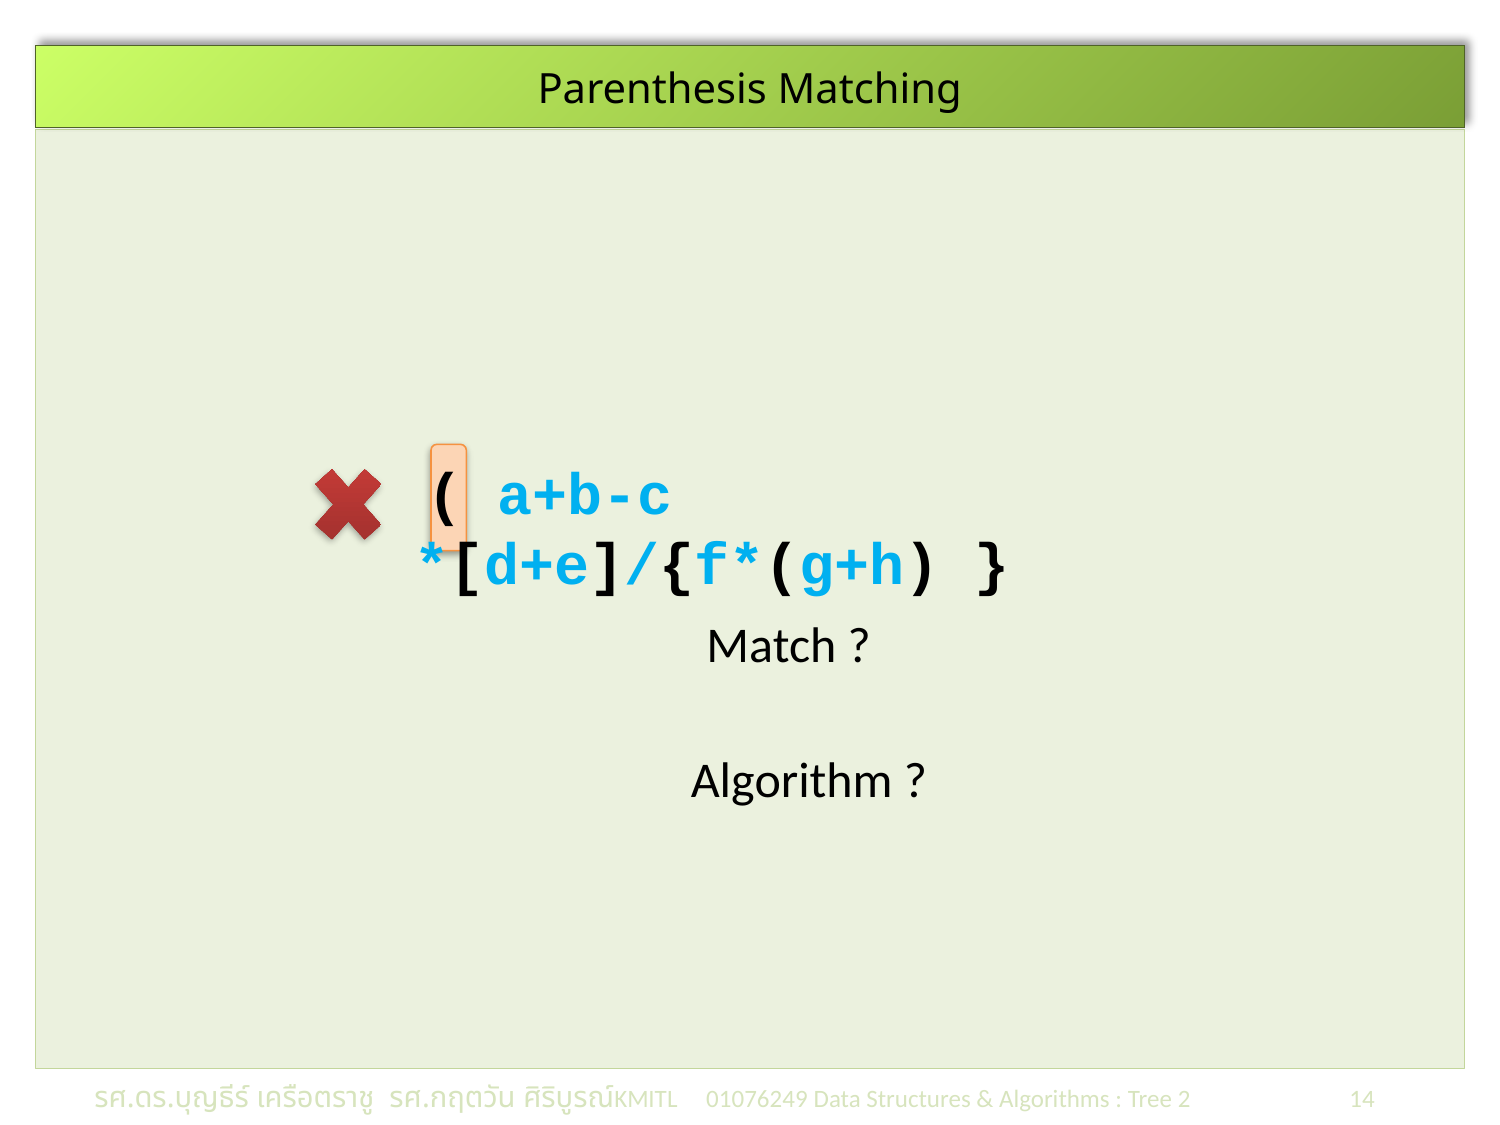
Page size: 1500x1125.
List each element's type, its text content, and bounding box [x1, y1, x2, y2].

text_box Algorithm ? [620, 739, 999, 815]
text_box [430, 443, 467, 448]
title Parenthesis Matching [35, 45, 1465, 128]
text_box Match ? [691, 604, 886, 680]
text_box ( a+b-c *[d+e]/{f*(g+h) } [399, 448, 1317, 604]
text_box [315, 469, 382, 540]
